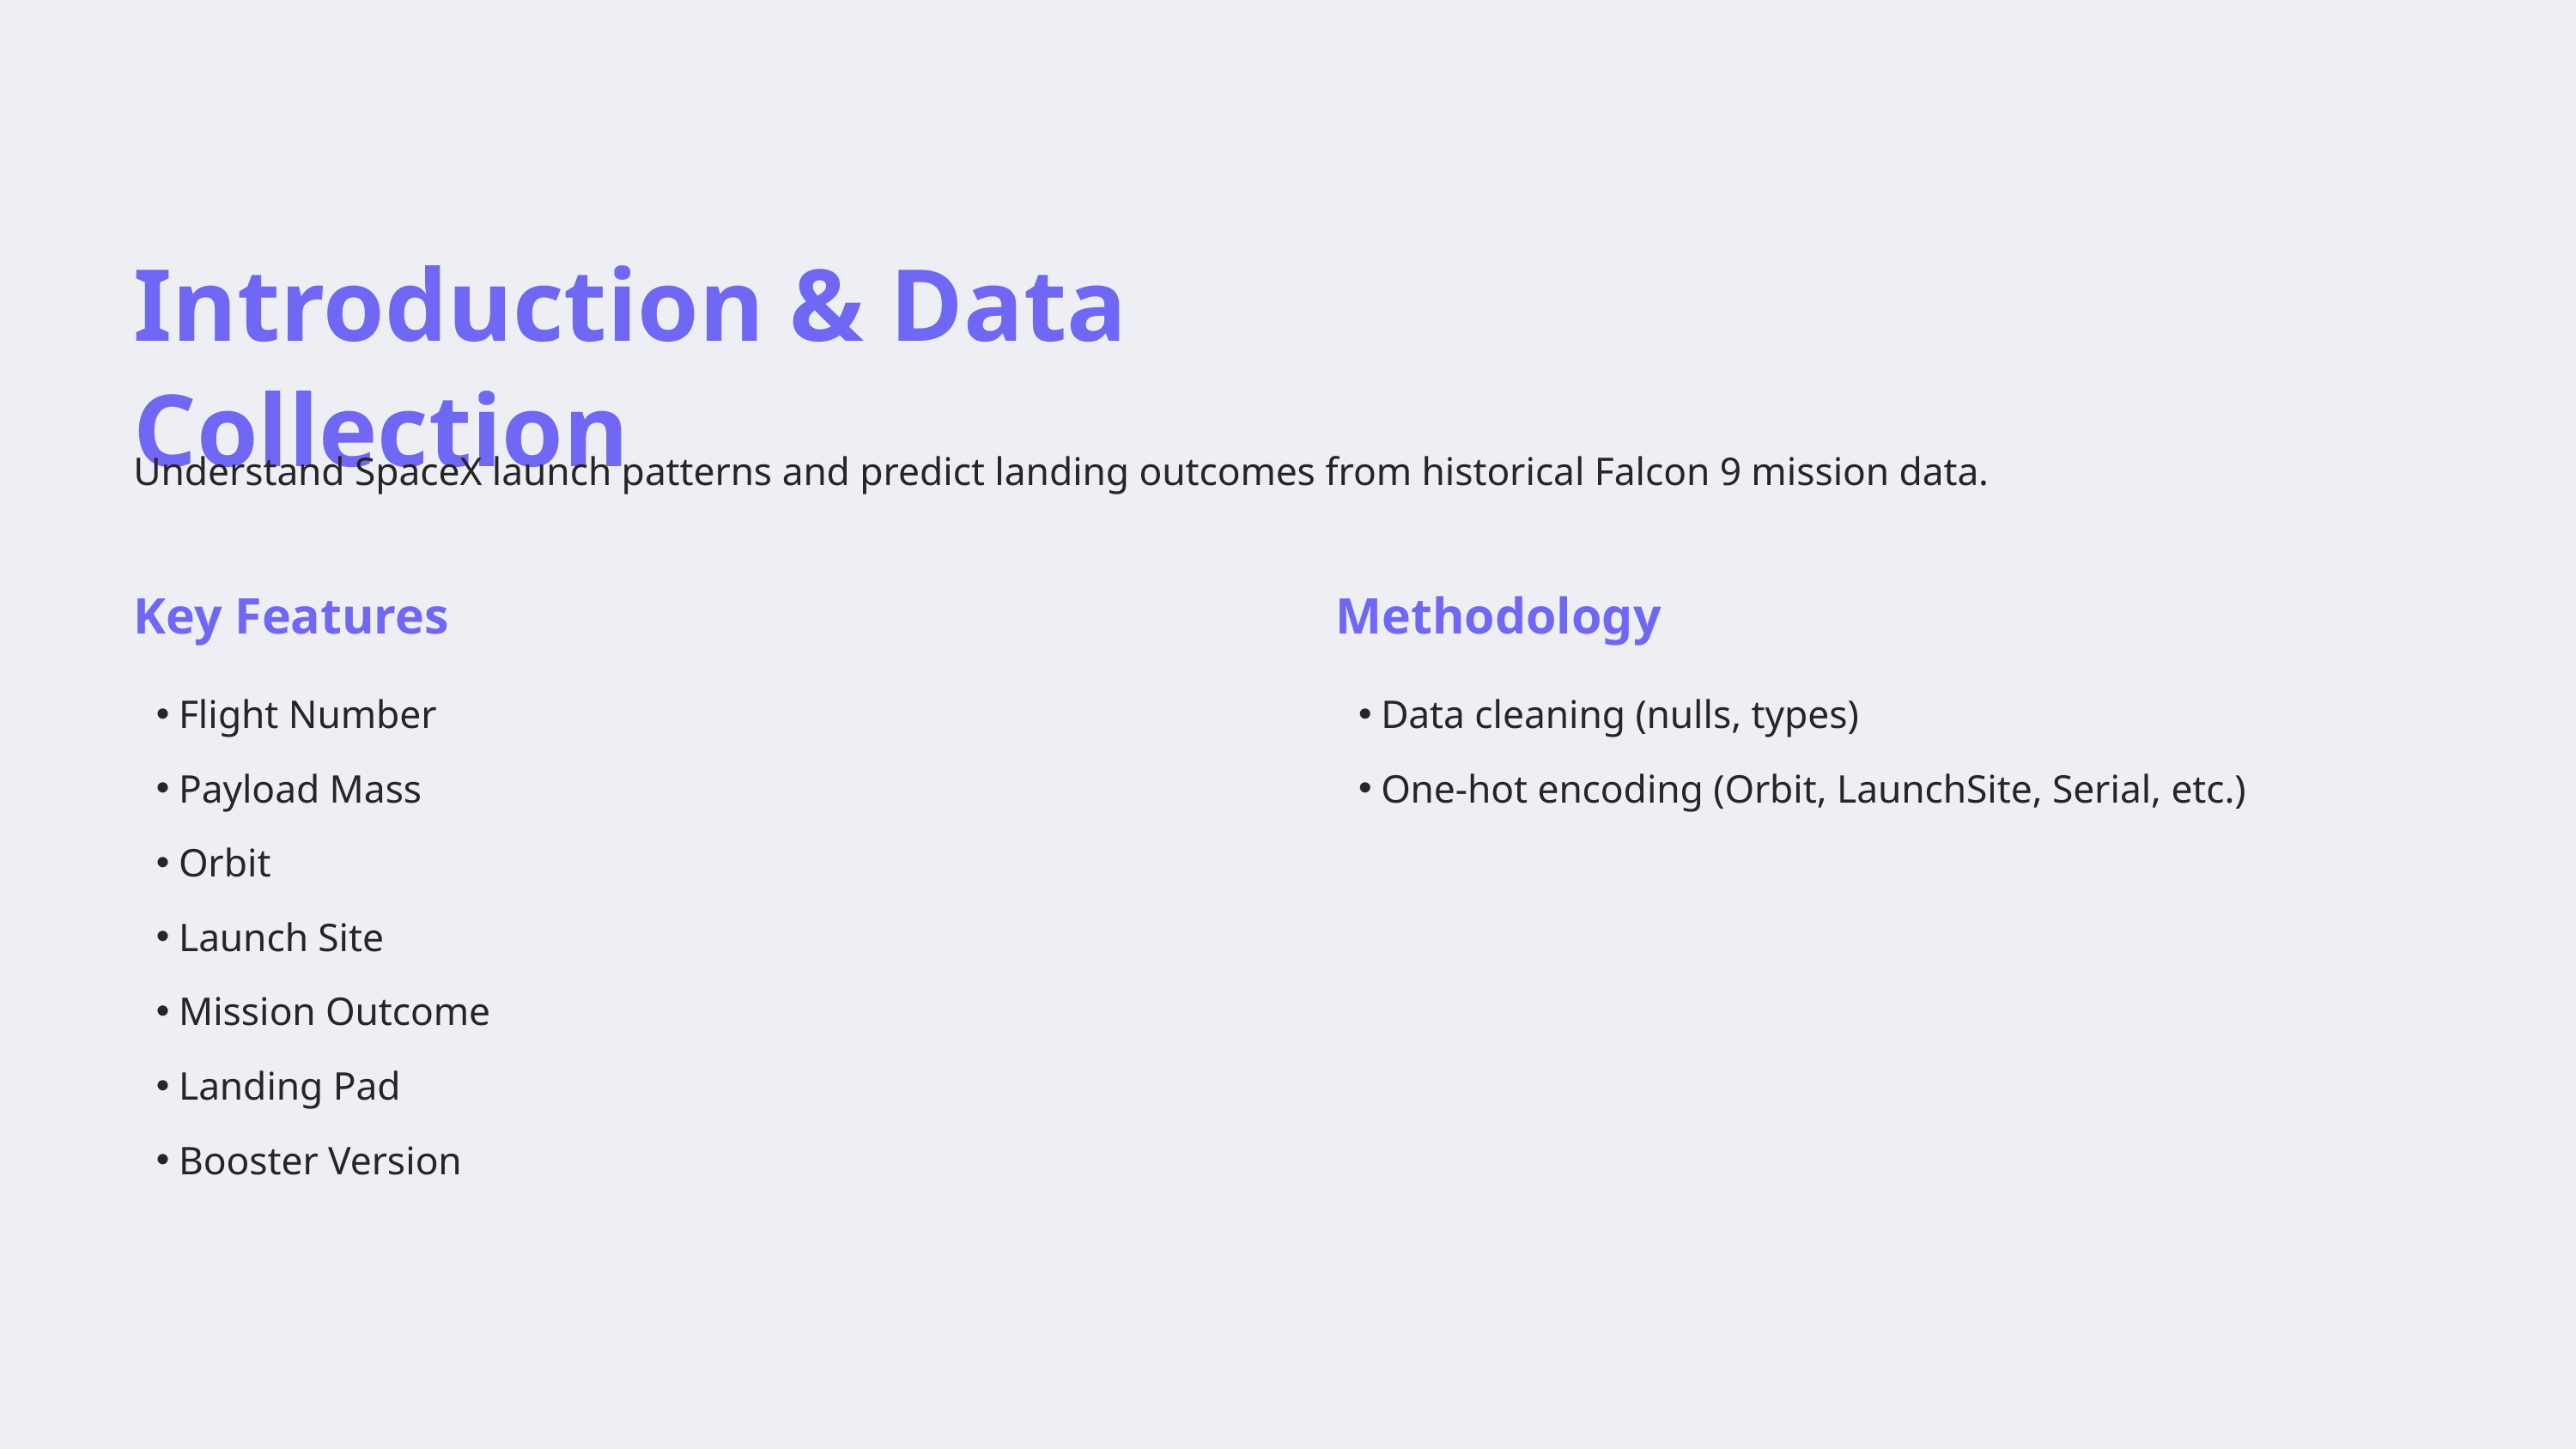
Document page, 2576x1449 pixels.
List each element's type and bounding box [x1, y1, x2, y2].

text_box [0, 0, 2576, 1449]
